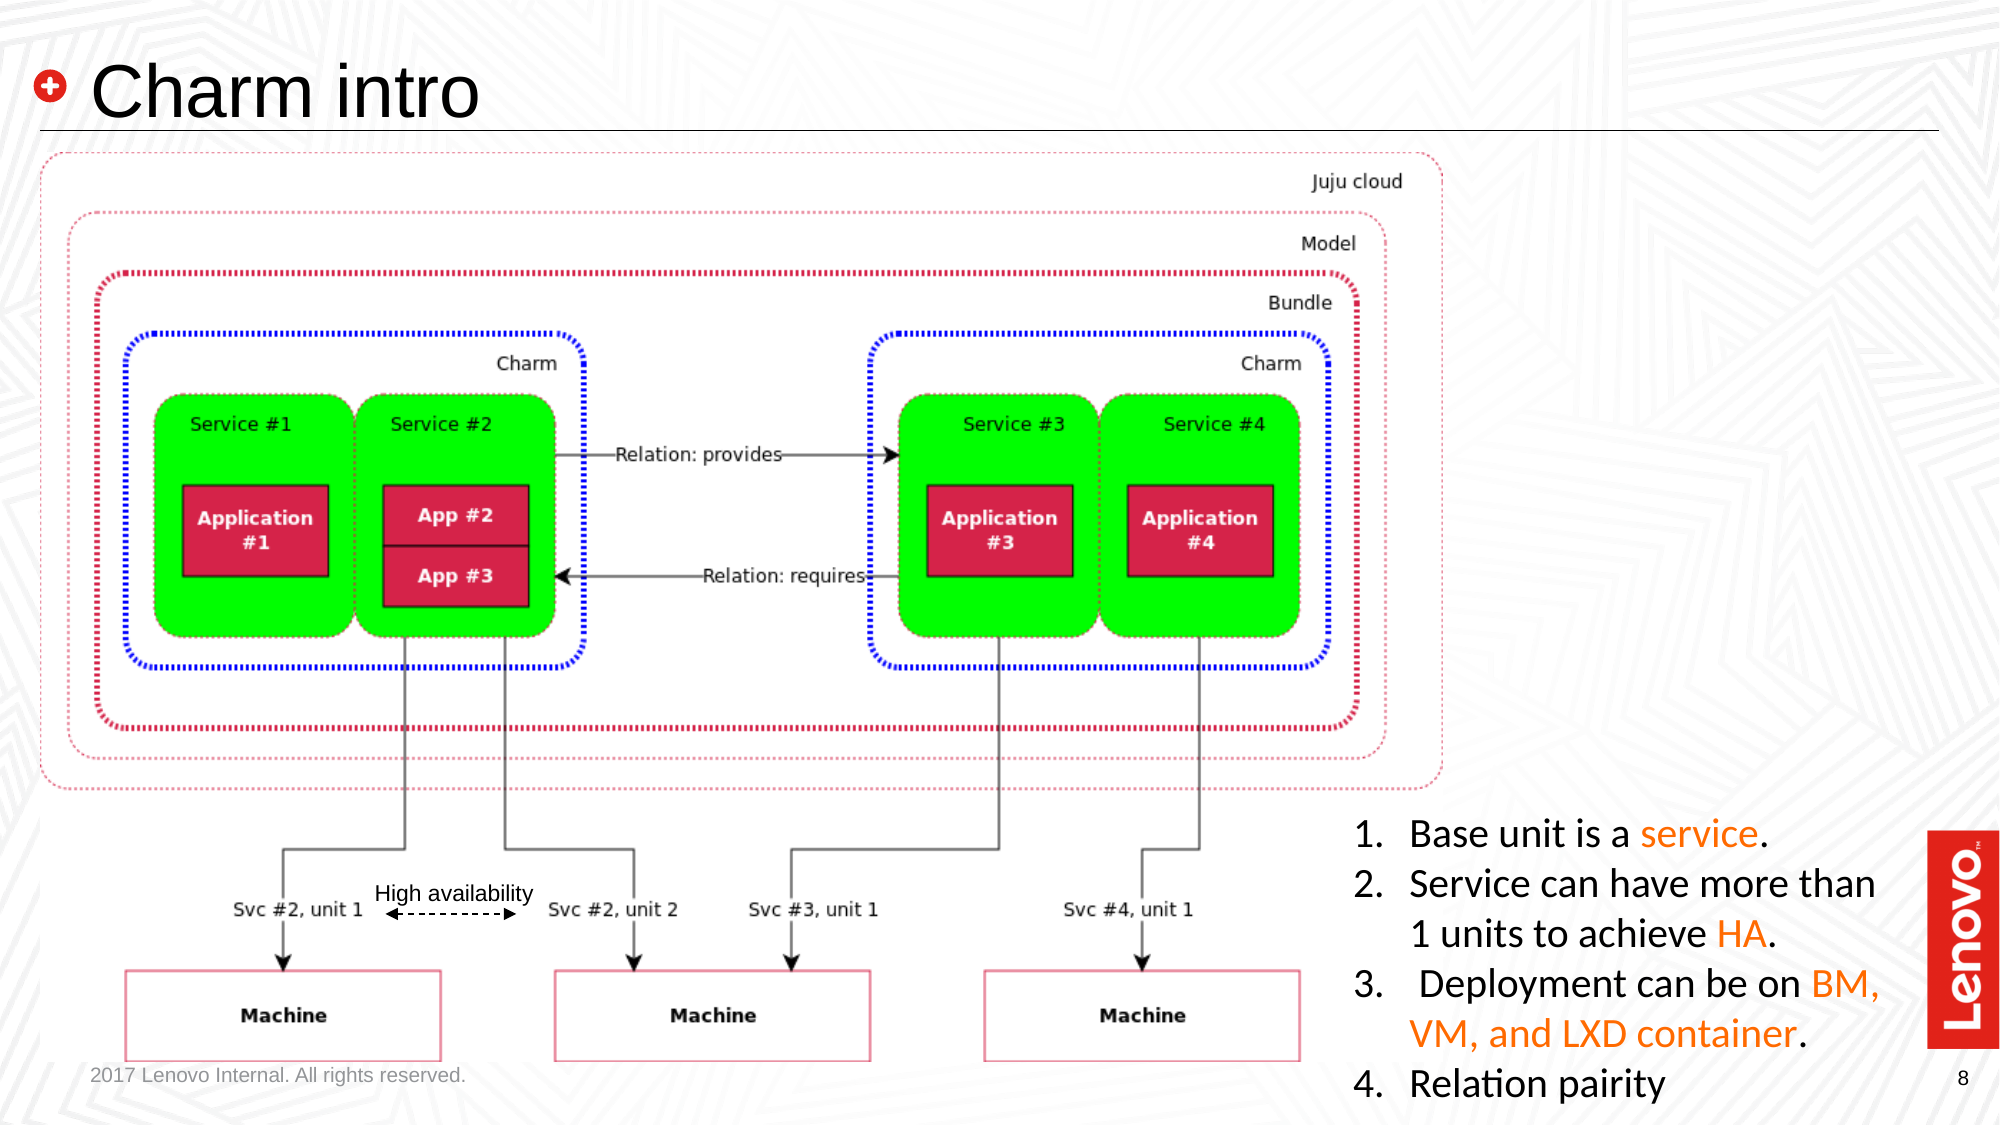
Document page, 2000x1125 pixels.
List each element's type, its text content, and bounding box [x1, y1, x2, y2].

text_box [358, 870, 551, 915]
title Charm intro [90, 45, 1907, 129]
text_box Base unit is a service. Service can have more than 1 units to achieve HA. Deployment can be on BM, VM, and LXD container. Relation pairity [1338, 798, 1907, 1113]
footer 2017 Lenovo Internal. All rights reserved. [90, 1070, 486, 1088]
picture [0, 0, 2000, 1125]
